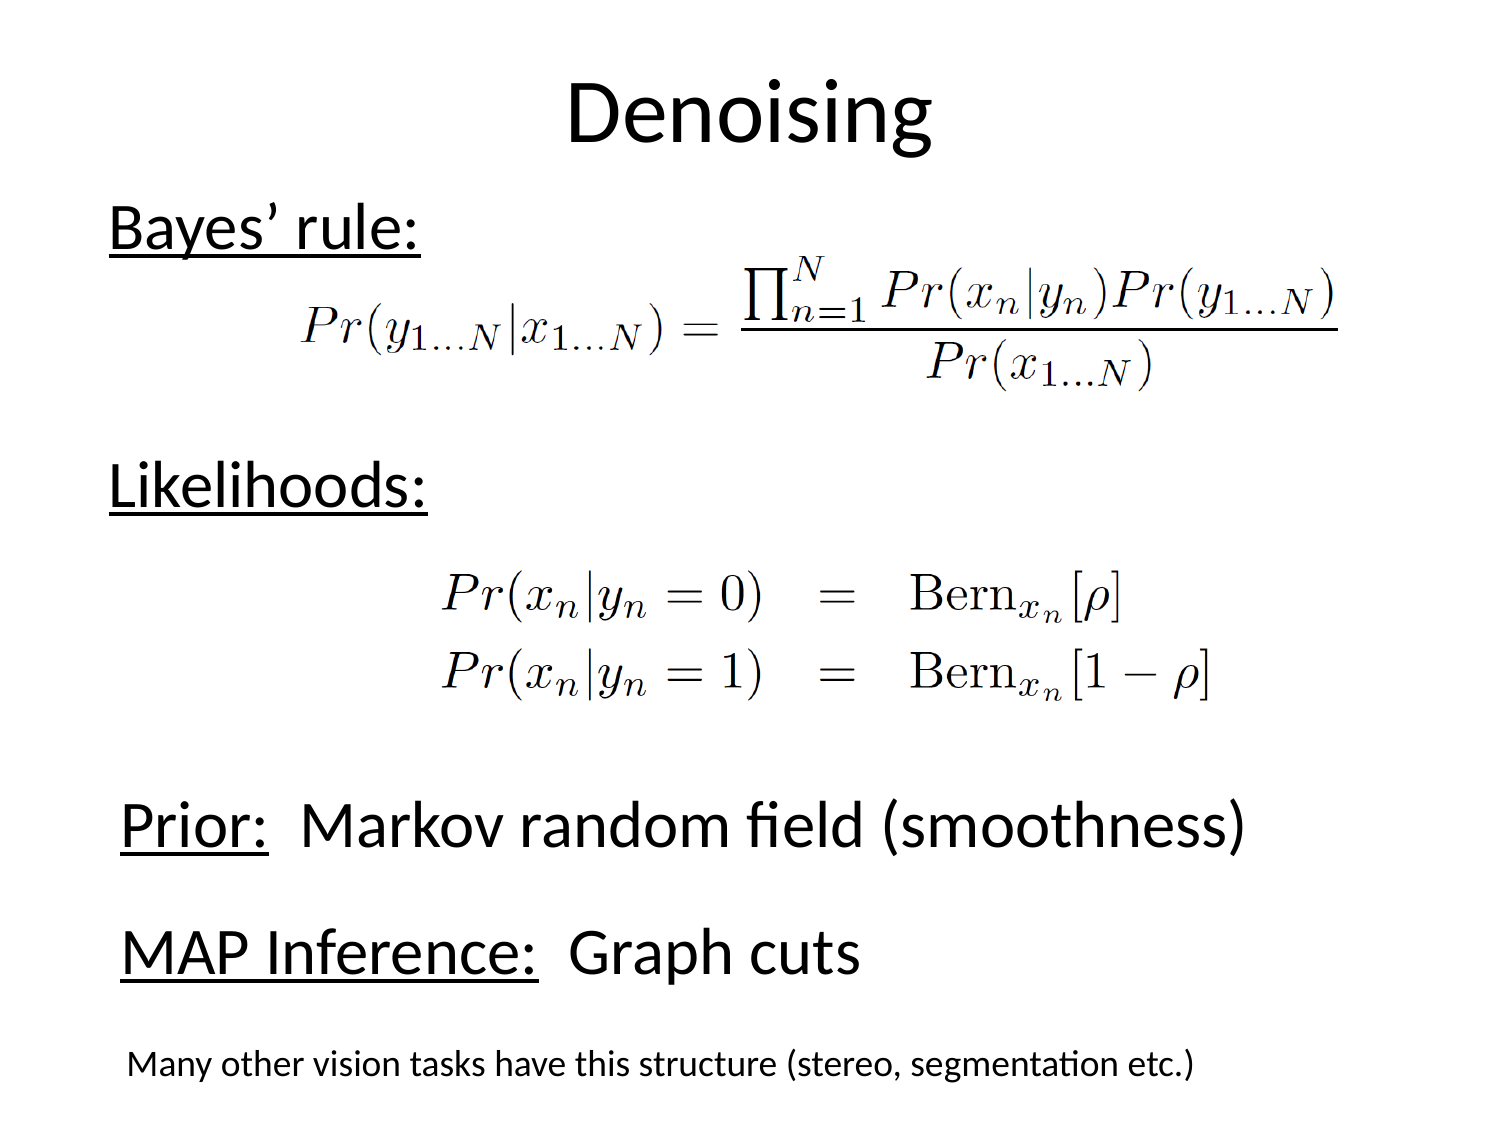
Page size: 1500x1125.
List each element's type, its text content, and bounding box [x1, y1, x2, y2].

text_box Likelihoods: [93, 433, 455, 529]
text_box MAP Inference: Graph cuts [105, 900, 950, 995]
text_box Bayes’ rule: [93, 175, 443, 271]
picture [433, 550, 1231, 726]
text_box Many other vision tasks have this structure (stereo, segmentation etc.) [111, 1031, 1211, 1091]
text_box Prior: Markov random field (smoothness) [105, 773, 1442, 869]
title Denoising [75, 11, 1425, 200]
picture [292, 234, 1340, 405]
